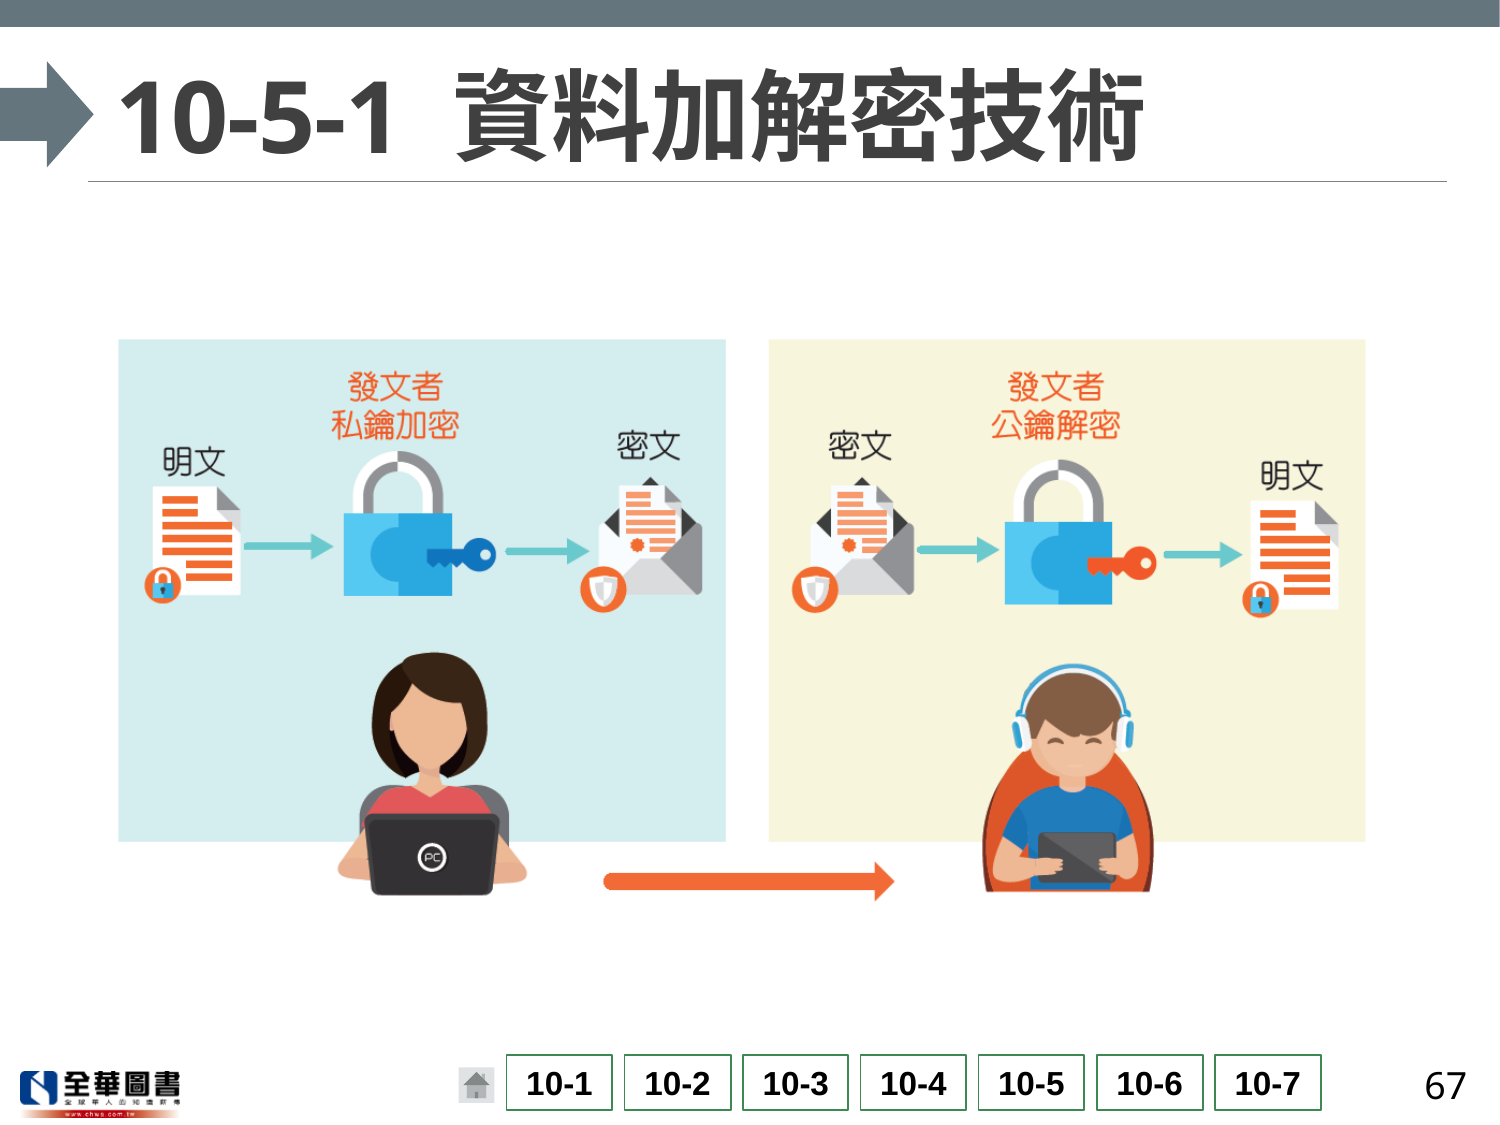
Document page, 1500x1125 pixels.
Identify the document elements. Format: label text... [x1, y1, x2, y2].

slide_number 67 [1320, 1057, 1483, 1118]
picture [20, 1071, 180, 1118]
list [111, 332, 1373, 903]
title 10-5-1 資料加解密技術 [100, 47, 1447, 182]
